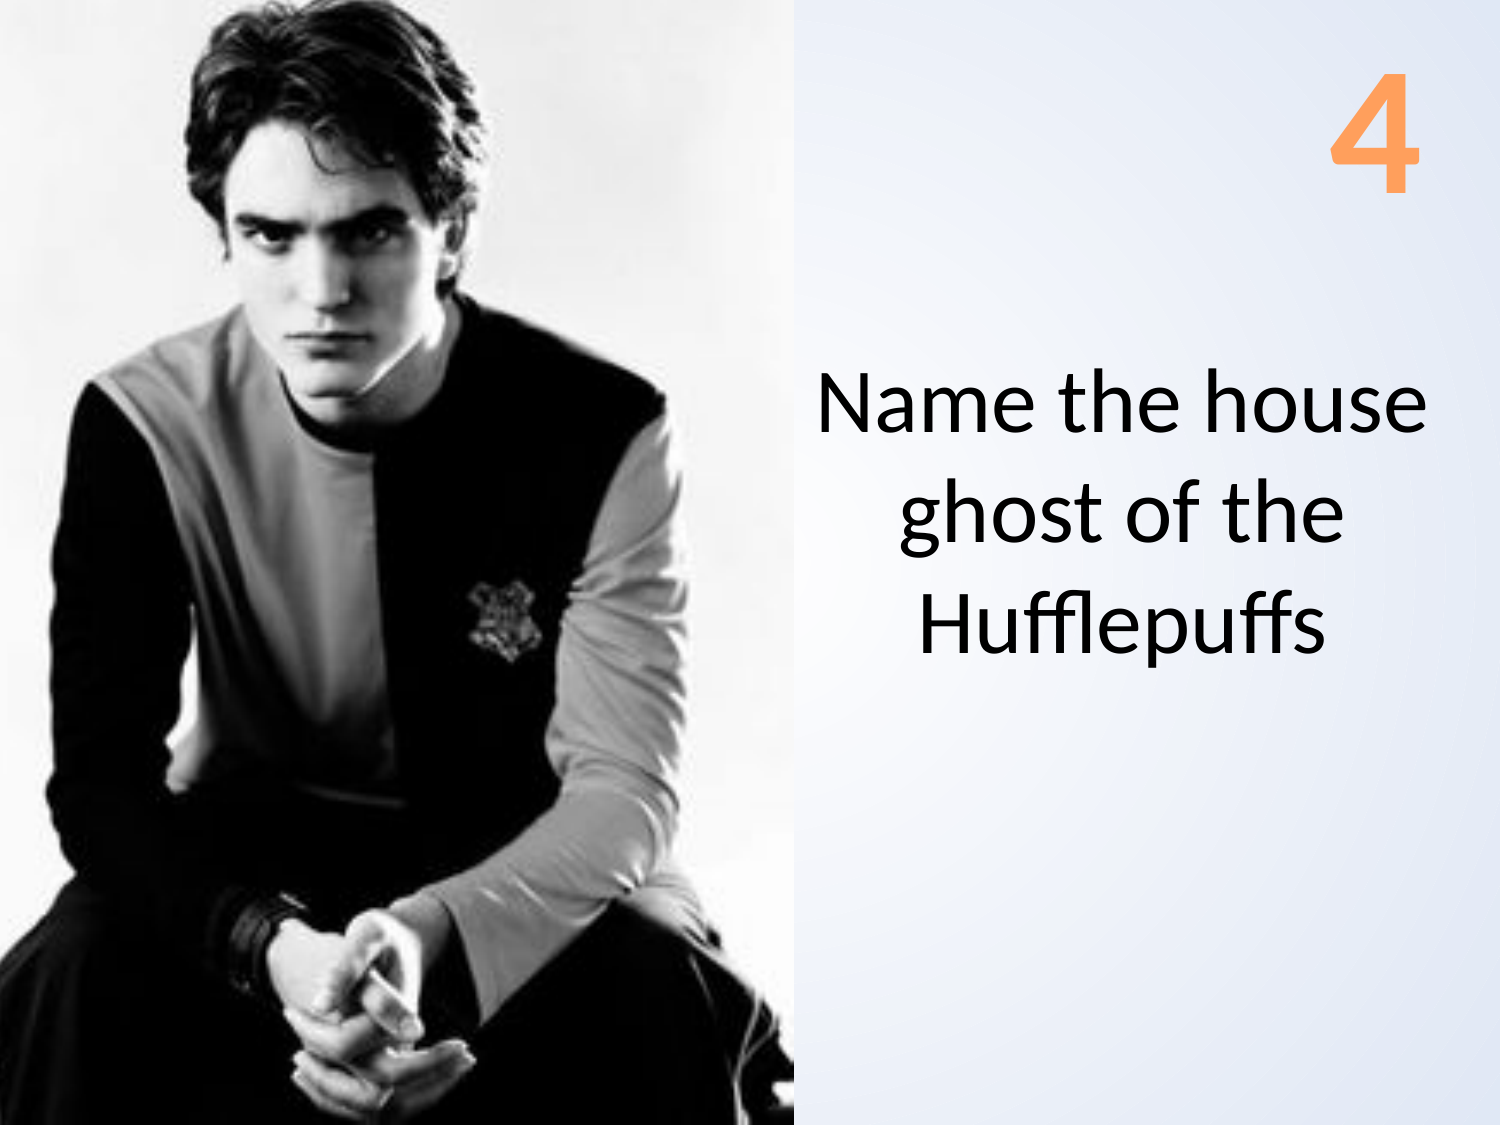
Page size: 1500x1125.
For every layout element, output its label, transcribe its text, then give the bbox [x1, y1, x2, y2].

title Name the house ghost of the Hufflepuffs [798, 62, 1500, 950]
slide_number 4 [1087, 90, 1438, 150]
picture [0, 0, 794, 1125]
